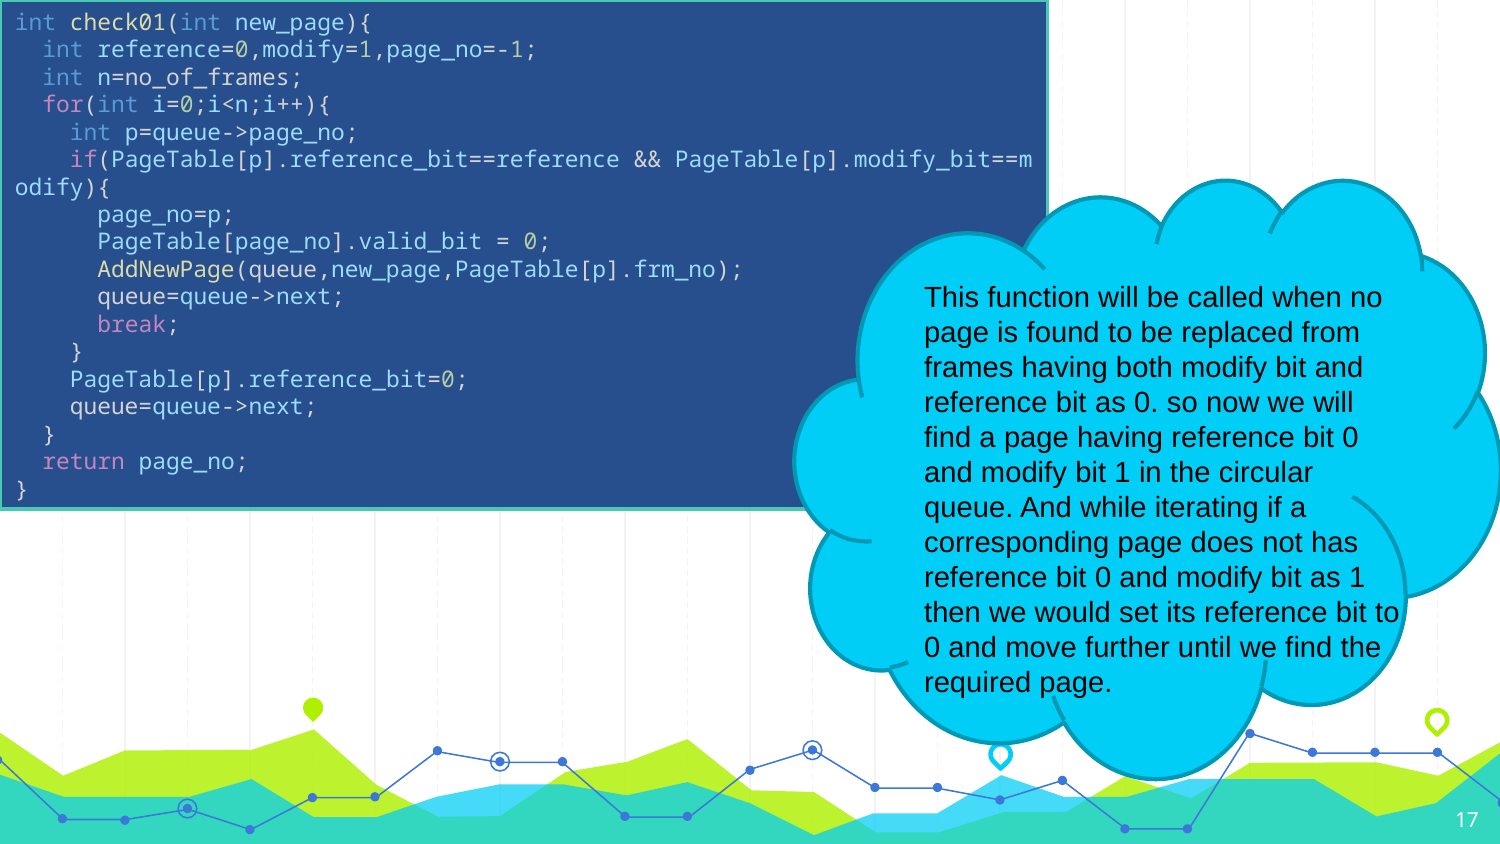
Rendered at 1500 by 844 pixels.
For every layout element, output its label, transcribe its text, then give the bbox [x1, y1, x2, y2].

text_box This function will be called when no page is found to be replaced from frames having both modify bit and reference bit as 0. so now we will find a page having reference bit 0 and modify bit 1 in the circular queue. And while iterating if a corresponding page does not has reference bit 0 and modify bit as 1 then we would set its reference bit to 0 and move further until we find the required page. [909, 271, 1422, 706]
slide_number 17 [1403, 791, 1494, 844]
text_box [792, 178, 1500, 703]
text_box int check01(int new_page){ int reference=0,modify=1,page_no=-1; int n=no_of_frames; for(int i=0;i<n;i++){ int p=queue->page_no; if(PageTable[p].reference_bit==reference && PageTable[p].modify_bit==modify){ page_no=p; PageTable[page_no].valid_bit = 0; AddNewPage(queue,new_page,PageTable[p].frm_no); queue=queue->next; break; } PageTable[p].reference_bit=0; queue=queue->next; } return page_no; } [0, 0, 1048, 509]
text_box [911, 706, 1258, 782]
